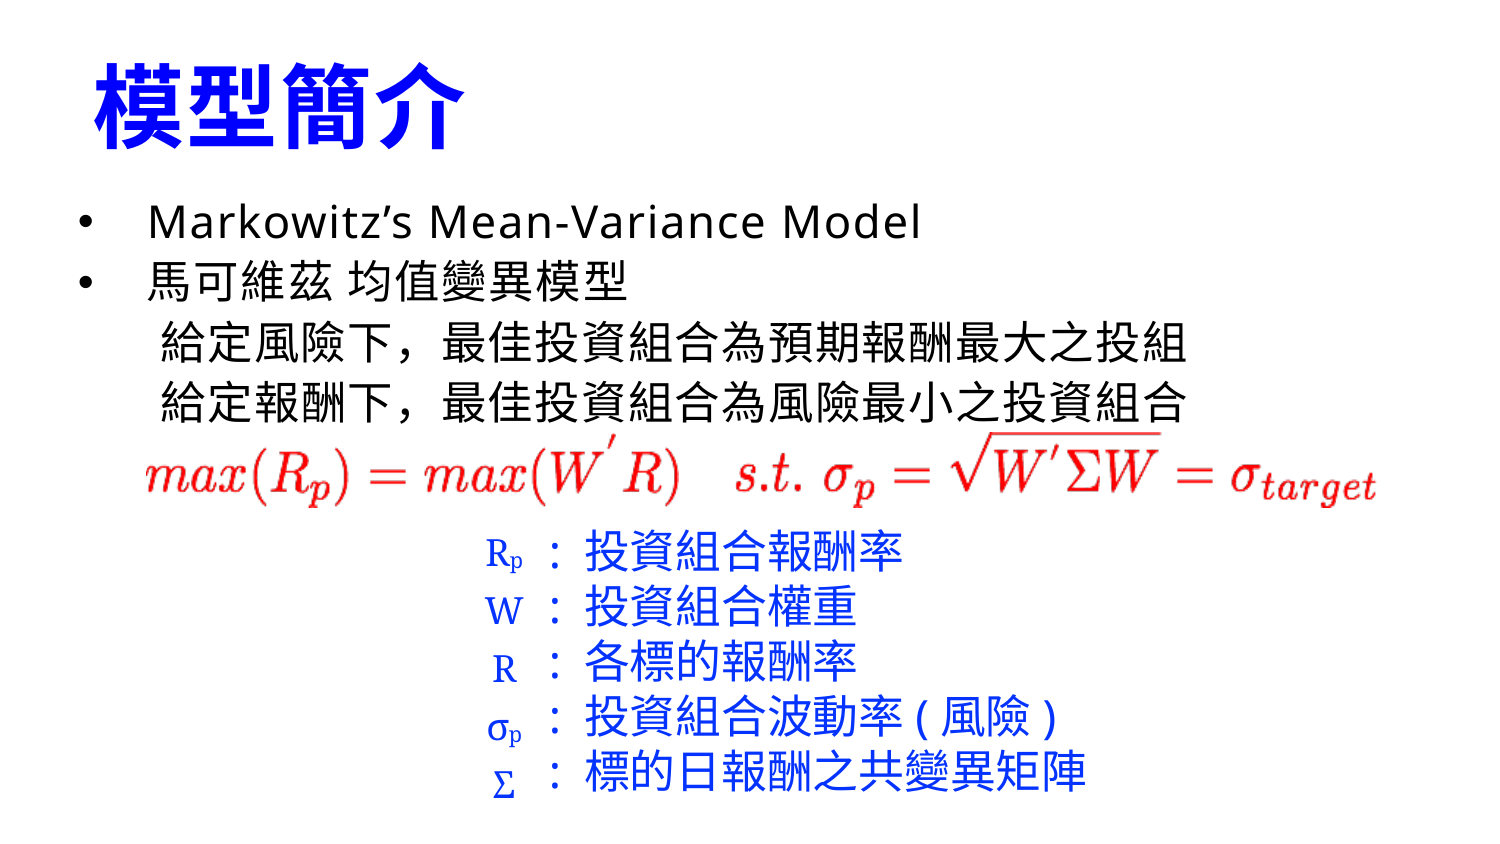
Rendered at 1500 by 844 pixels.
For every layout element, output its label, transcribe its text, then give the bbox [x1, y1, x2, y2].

picture [146, 433, 679, 508]
text_box : 投資組合報酬率 : 投資組合權重 : 各標的報酬率 : 投資組合波動率(風險) : 標的日報酬之共變異矩陣 [543, 517, 1299, 803]
picture [735, 432, 1377, 508]
title 模型簡介 [77, 50, 1423, 173]
list Markowitz’s Mean-Variance Model 馬可維茲 均值變異模型 給定風險下，最佳投資組合為預期報酬最大之投組 給定報酬下，最佳投資組合為風險最小之投資組合 [63, 191, 1408, 439]
text_box Rp W R σp Σ [464, 523, 544, 812]
